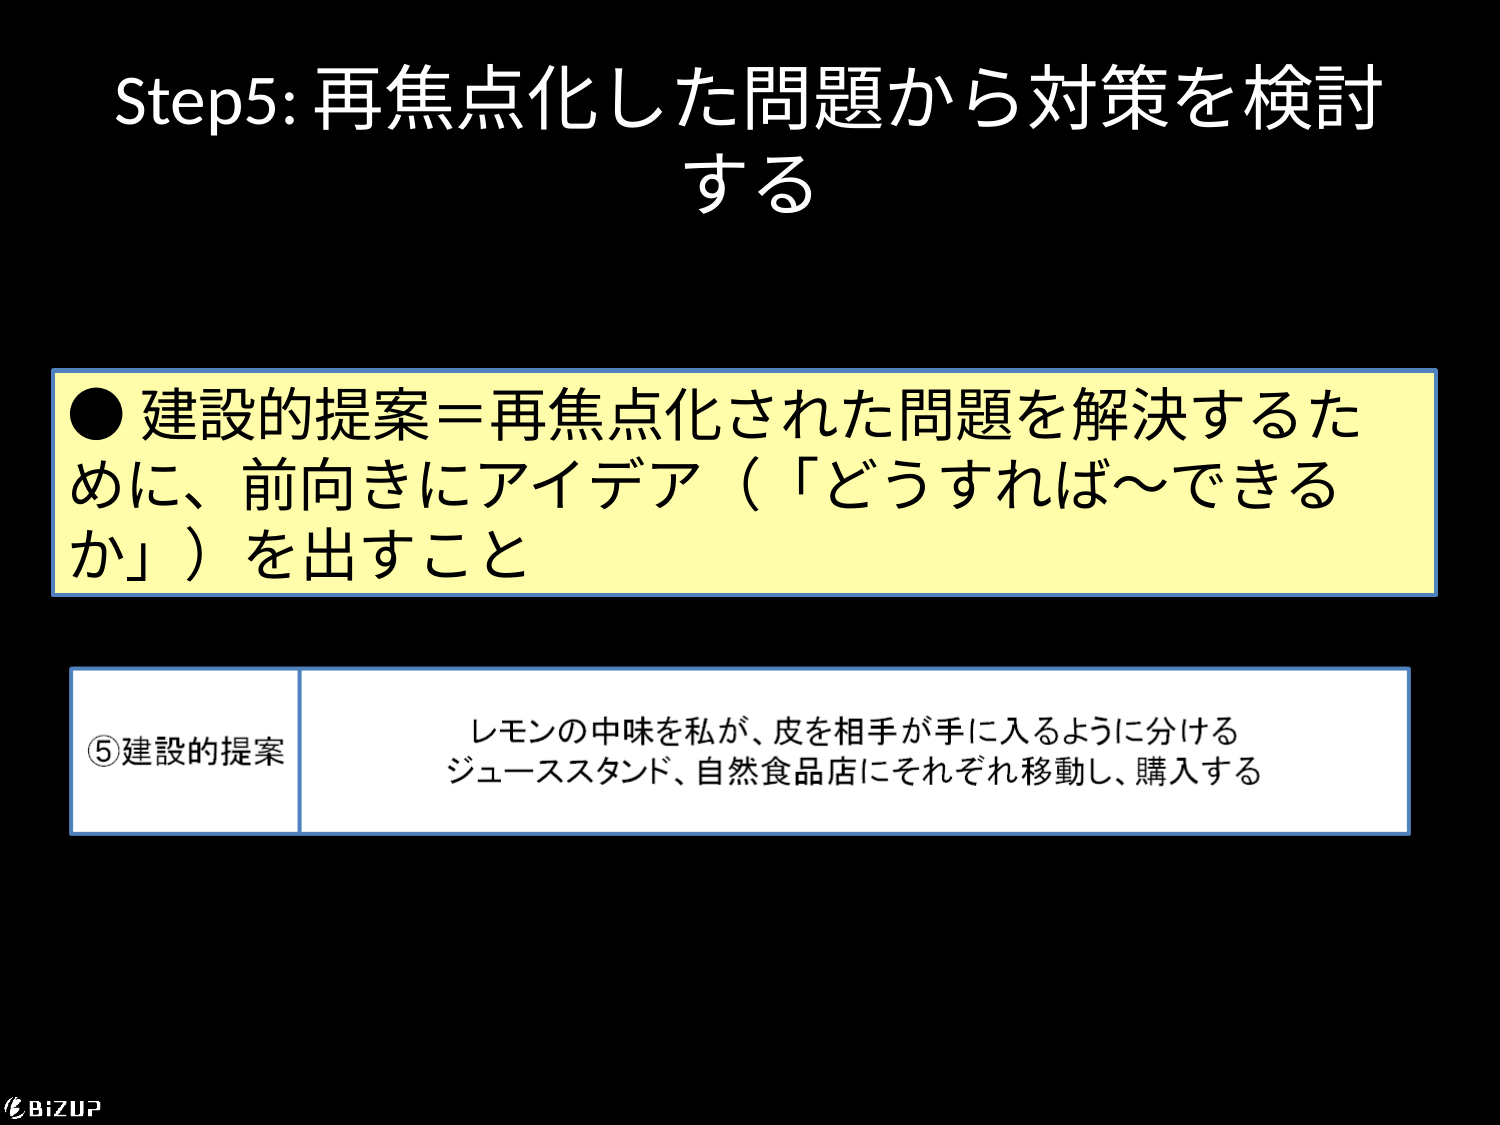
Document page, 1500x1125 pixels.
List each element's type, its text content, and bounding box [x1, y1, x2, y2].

text_box ●建設的提案＝再焦点化された問題を解決するために、前向きにアイデア（「どうすれば～できるか」）を出すこと [51, 368, 1438, 597]
picture [4, 1097, 101, 1119]
text_box [0, 0, 1500, 74]
picture [63, 656, 1425, 847]
title Step5:再焦点化した問題から対策を検討する [75, 150, 1425, 233]
text_box [0, 74, 1500, 150]
